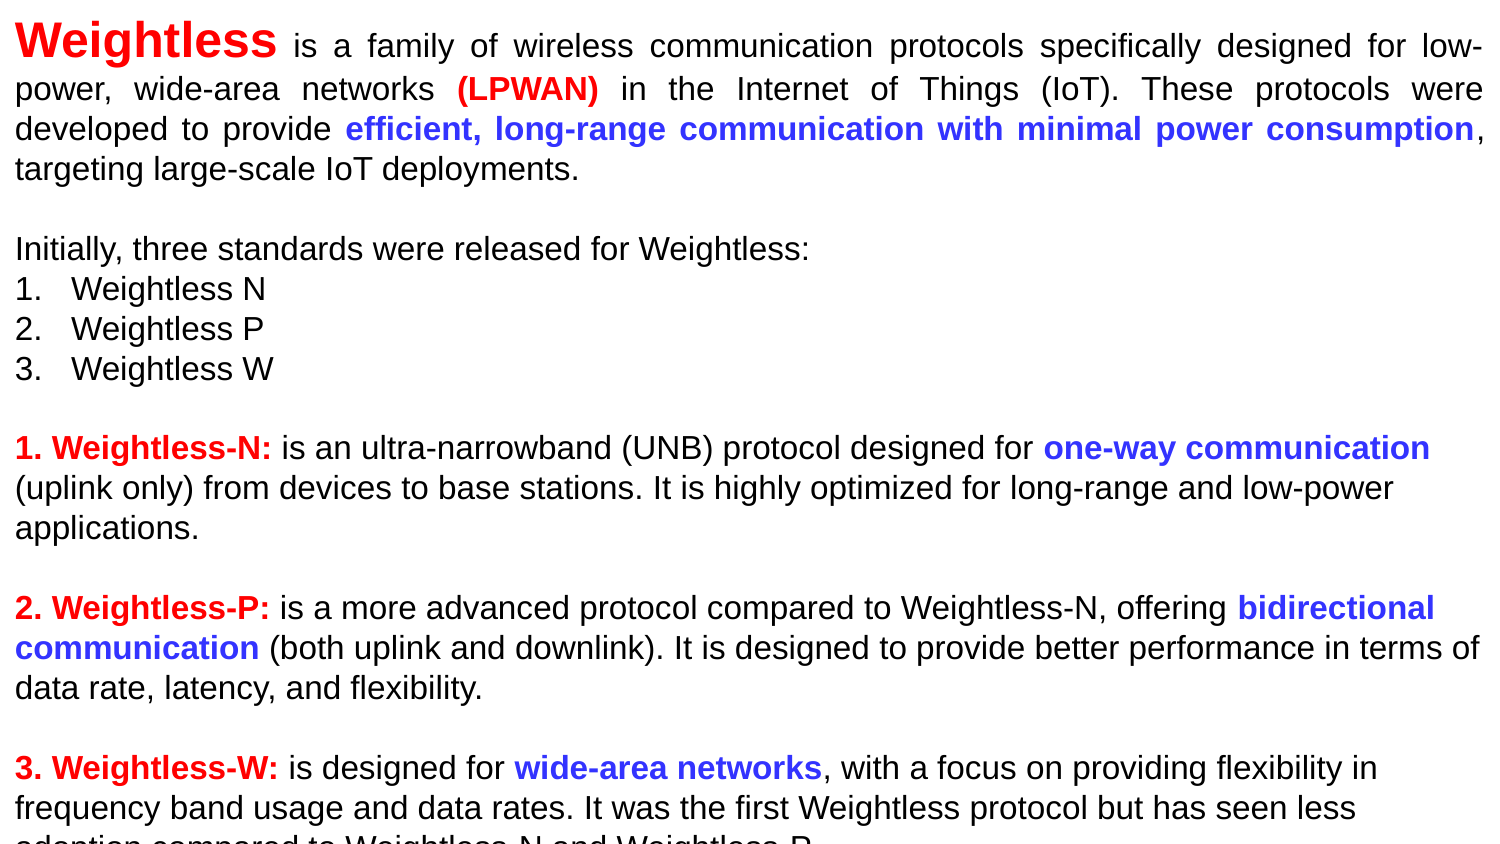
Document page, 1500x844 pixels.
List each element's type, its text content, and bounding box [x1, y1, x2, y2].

text_box Weightless is a family of wireless communication protocols specifically designed for low-power, wide-area networks (LPWAN) in the Internet of Things (IoT). These protocols were developed to provide efficient, long-range communication with minimal power consumption, targeting large-scale IoT deployments. Initially, three standards were released for Weightless: Weightless N Weightless P Weightless W 1. Weightless-N: is an ultra-narrowband (UNB) protocol designed for one-way communication (uplink only) from devices to base stations. It is highly optimized for long-range and low-power applications. 2. Weightless-P: is a more advanced protocol compared to Weightless-N, offering bidirectional communication (both uplink and downlink). It is designed to provide better performance in terms of data rate, latency, and flexibility. 3. Weightless-W: is designed for wide-area networks, with a focus on providing flexibility in frequency band usage and data rates. It was the first Weightless protocol but has seen less adoption compared to Weightless-N and Weightless-P. [0, 0, 1500, 844]
